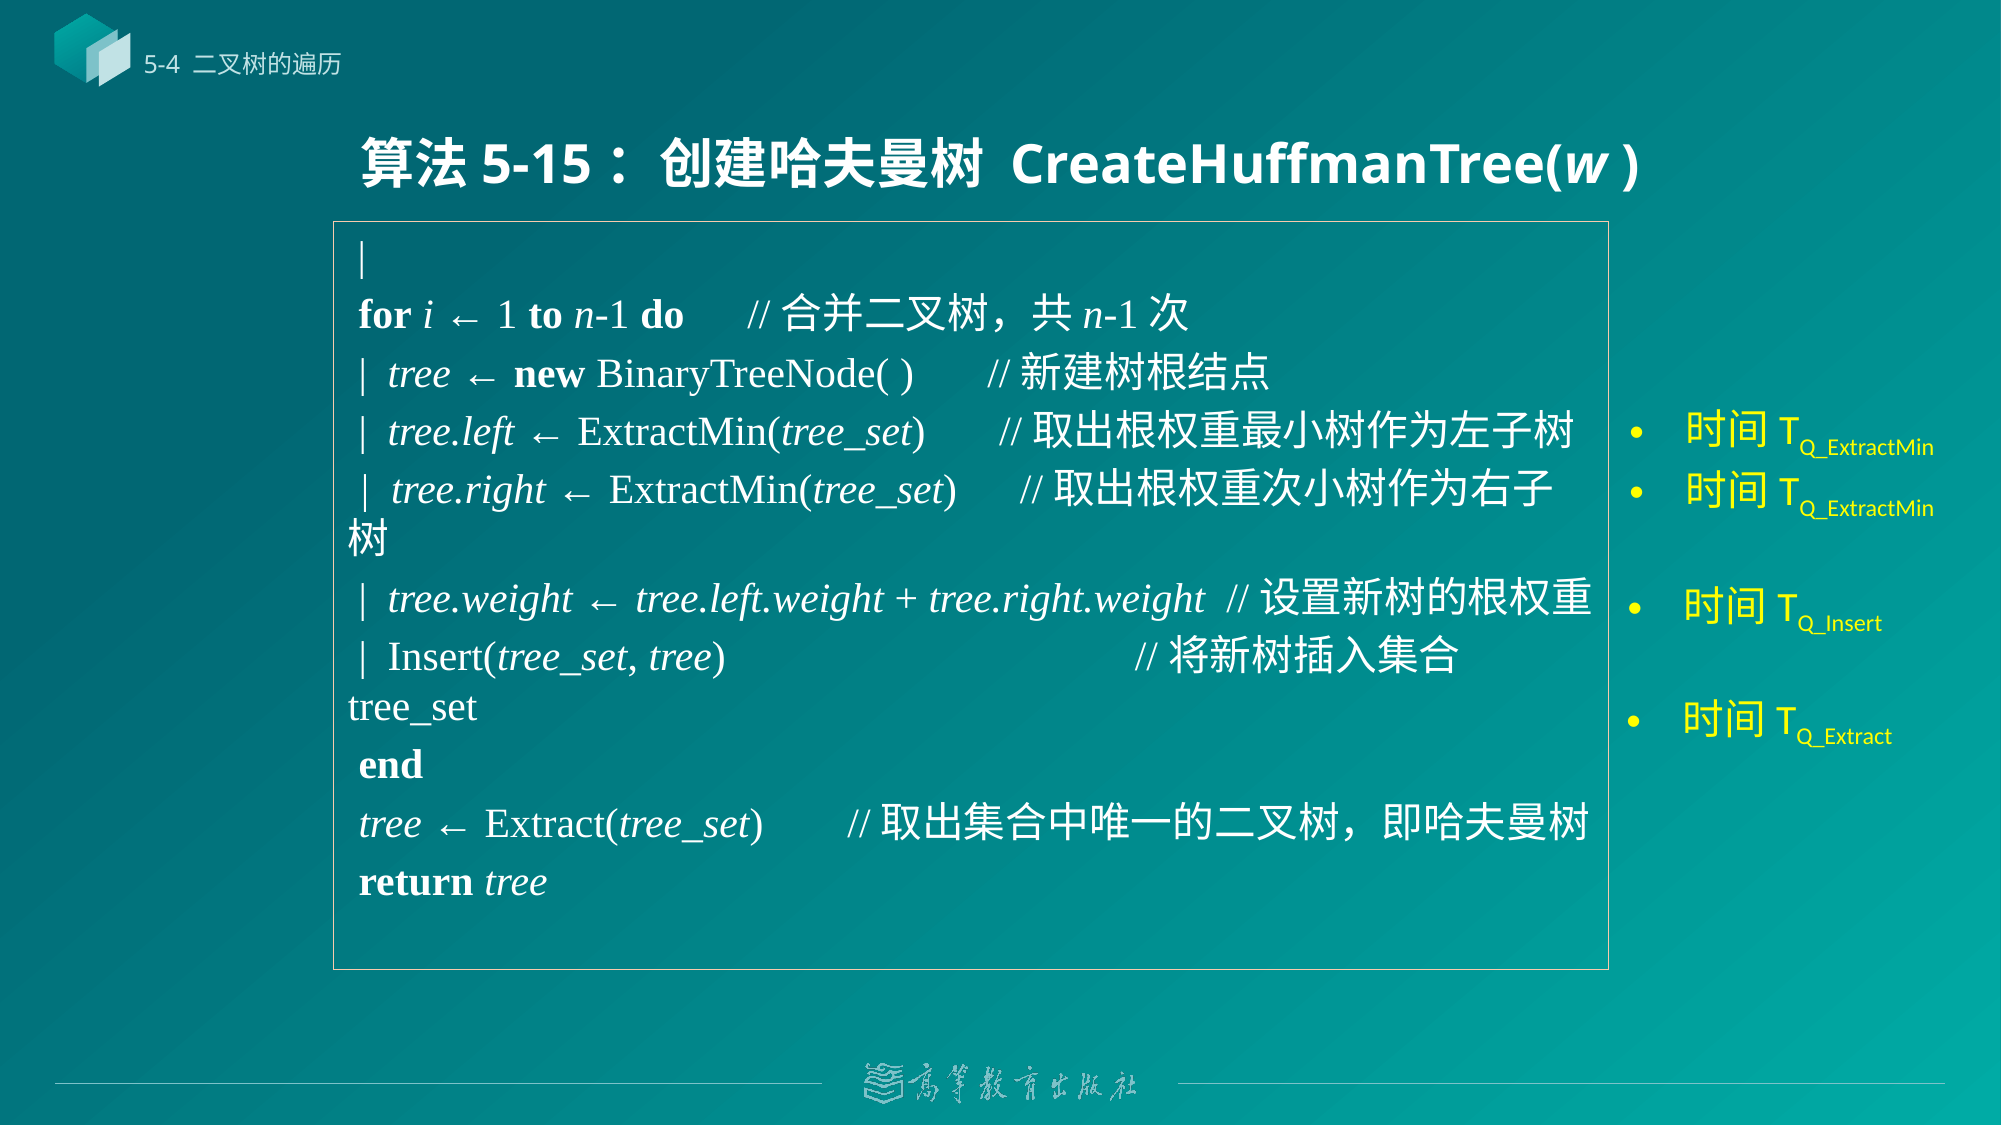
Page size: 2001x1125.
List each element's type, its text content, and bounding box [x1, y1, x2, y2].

text_box 时间TQ_ExtractMin [1614, 456, 1950, 529]
title 算法5-15：创建哈夫曼树 CreateHuffmanTree(w ) [137, 123, 1863, 210]
text_box 时间TQ_Extract [1611, 685, 1908, 757]
text_box | for i ← 1 to n-1 do //合并二叉树，共n-1次 | tree ← new BinaryTreeNode( ) //新建树根结点 | tree.left ← ExtractMin(tree_set) //取出根权重最小树作为左子树 | tree.right ← ExtractMin(tree_set) //取出根权重次小树作为右子树 | tree.weight ← tree.left.weight + tree.right.weight //设置新树的根权重 | Insert(tree_set, tree) //将新树插入集合tree_set end tree ← Extract(tree_set) //取出集合中唯一的二叉树，即哈夫曼树 return tree [333, 221, 1609, 970]
picture [864, 1063, 1136, 1104]
text_box 时间TQ_ExtractMin [1614, 395, 1950, 456]
subtitle 5-4 二叉树的遍历 [128, 44, 927, 99]
text_box 时间TQ_Insert [1612, 572, 1898, 644]
